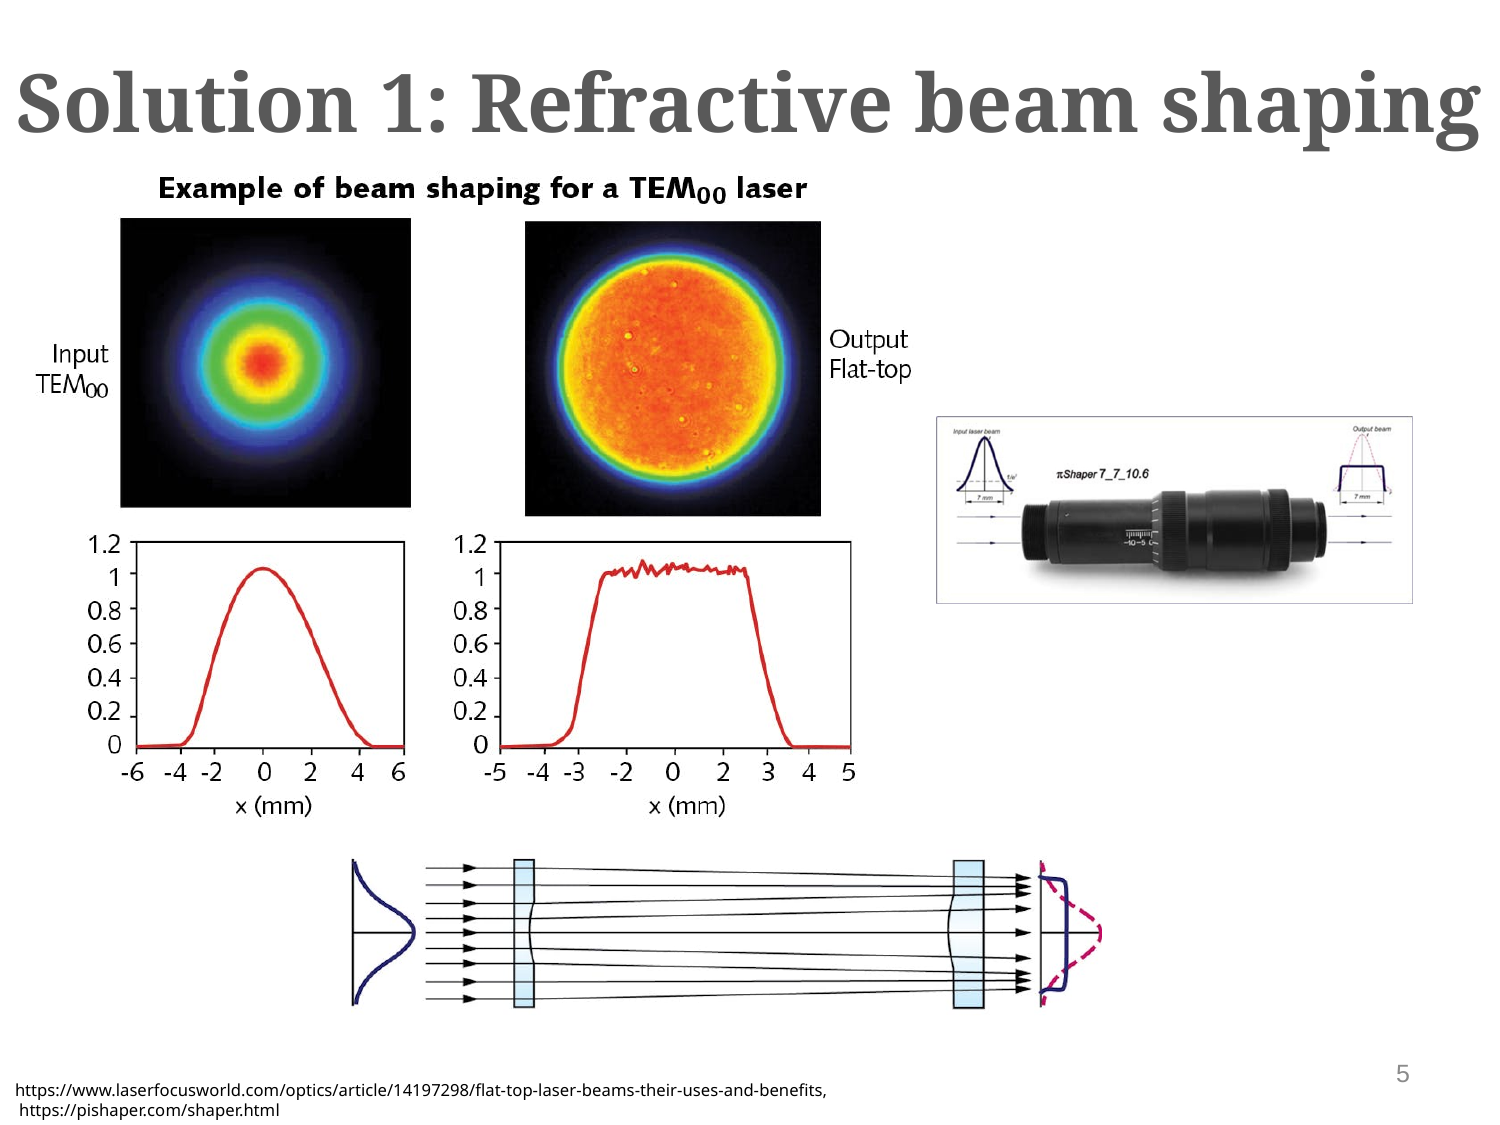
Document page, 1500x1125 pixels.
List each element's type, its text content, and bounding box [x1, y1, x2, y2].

picture [936, 415, 1414, 604]
slide_number 5 [1074, 1042, 1425, 1103]
text_box https://www.laserfocusworld.com/optics/article/14197298/flat-top-laser-beams-their-uses-and-benefits, https://pishaper.com/shaper.html [0, 1072, 1318, 1125]
picture [35, 154, 918, 821]
text_box Solution 1: Refractive beam shaping [0, 6, 1500, 194]
picture [351, 849, 1102, 1018]
